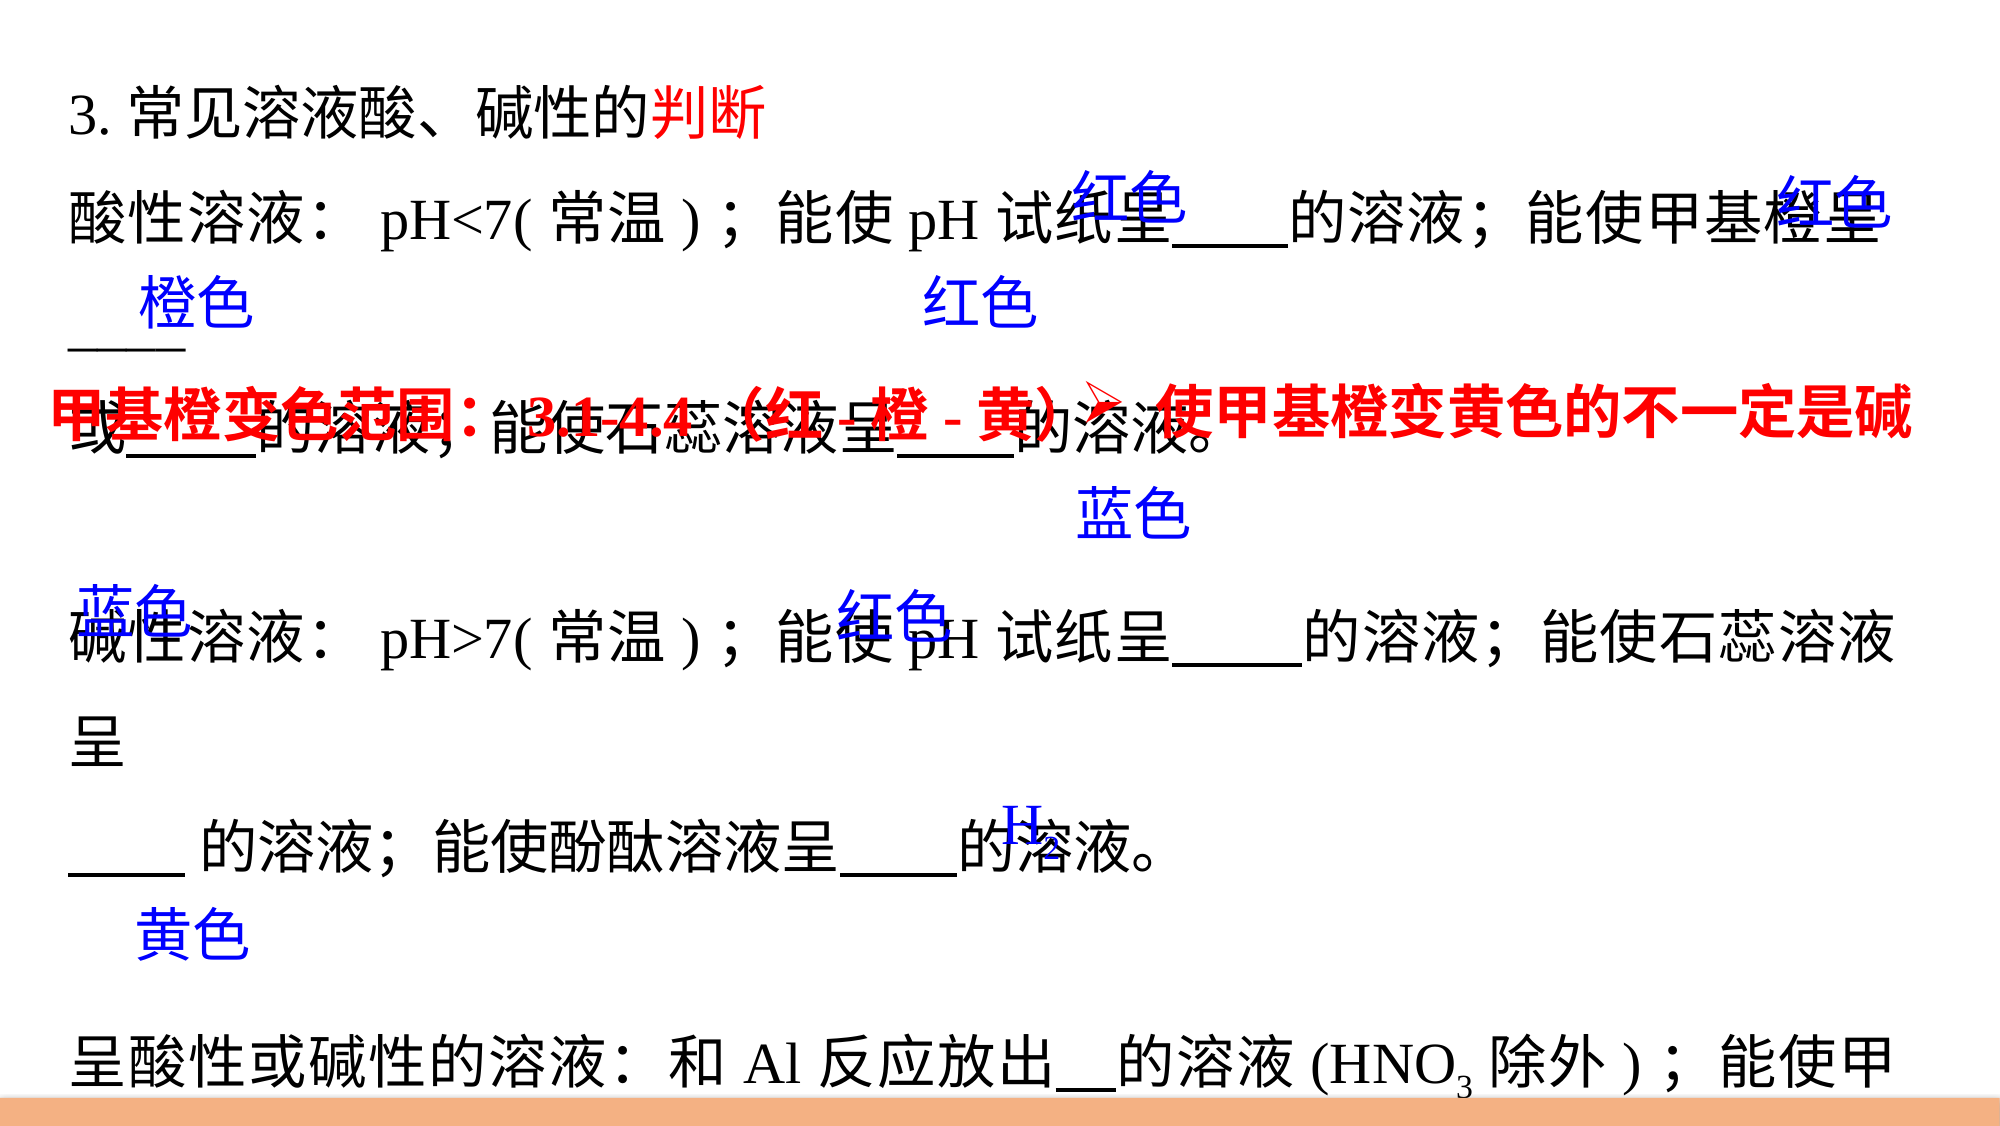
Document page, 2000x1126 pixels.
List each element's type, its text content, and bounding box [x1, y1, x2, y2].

text_box 蓝色 [1060, 469, 1207, 555]
text_box 红色 [821, 573, 969, 658]
text_box 红色 [1056, 153, 1203, 239]
text_box 红色 [907, 258, 1054, 344]
text_box 3.常见溶液酸、碱性的判断 酸性溶液：pH<7(常温)；能使pH试纸呈 的溶液；能使甲基橙呈____ 或 的溶液；能使石蕊溶液呈 的溶液。 碱性溶液：pH>7(常温)；能使pH试纸呈 的溶液；能使石蕊溶液呈 的溶液；能使酚酞溶液呈 的溶液。 呈酸性或碱性的溶液：和Al反应放出 的溶液(HNO3除外)；能使甲基橙呈 的溶液；c(H＋)水或c(OH－)水等于10－a mol·L－1(a>7)的溶液。 [48, 453, 1917, 1095]
text_box [0, 1097, 2000, 1126]
text_box H2 [986, 778, 1076, 874]
text_box 橙色 [123, 258, 270, 344]
text_box 甲基橙变色范围：3.1-4.4（红-橙-黄） [32, 370, 1108, 456]
text_box 红色 [1762, 158, 1909, 244]
text_box 3.常见溶液酸、碱性的判断 酸性溶液：pH<7(常温)；能使pH试纸呈 的溶液；能使甲基橙呈____ 或 的溶液；能使石蕊溶液呈 的溶液。 碱性溶液：pH>7(常温)；能使pH试纸呈 的溶液；能使石蕊溶液呈 的溶液；能使酚酞溶液呈 的溶液。 呈酸性或碱性的溶液：和Al反应放出 的溶液(HNO3除外)；能使甲基橙呈 的溶液；c(H＋)水或c(OH－)水等于10－a mol·L－1(a>7)的溶液。 [48, 31, 1917, 370]
text_box 黄色 [120, 890, 267, 975]
text_box 蓝色 [61, 568, 208, 653]
text_box 使甲基橙变黄色的不一定是碱 [1066, 367, 1929, 453]
